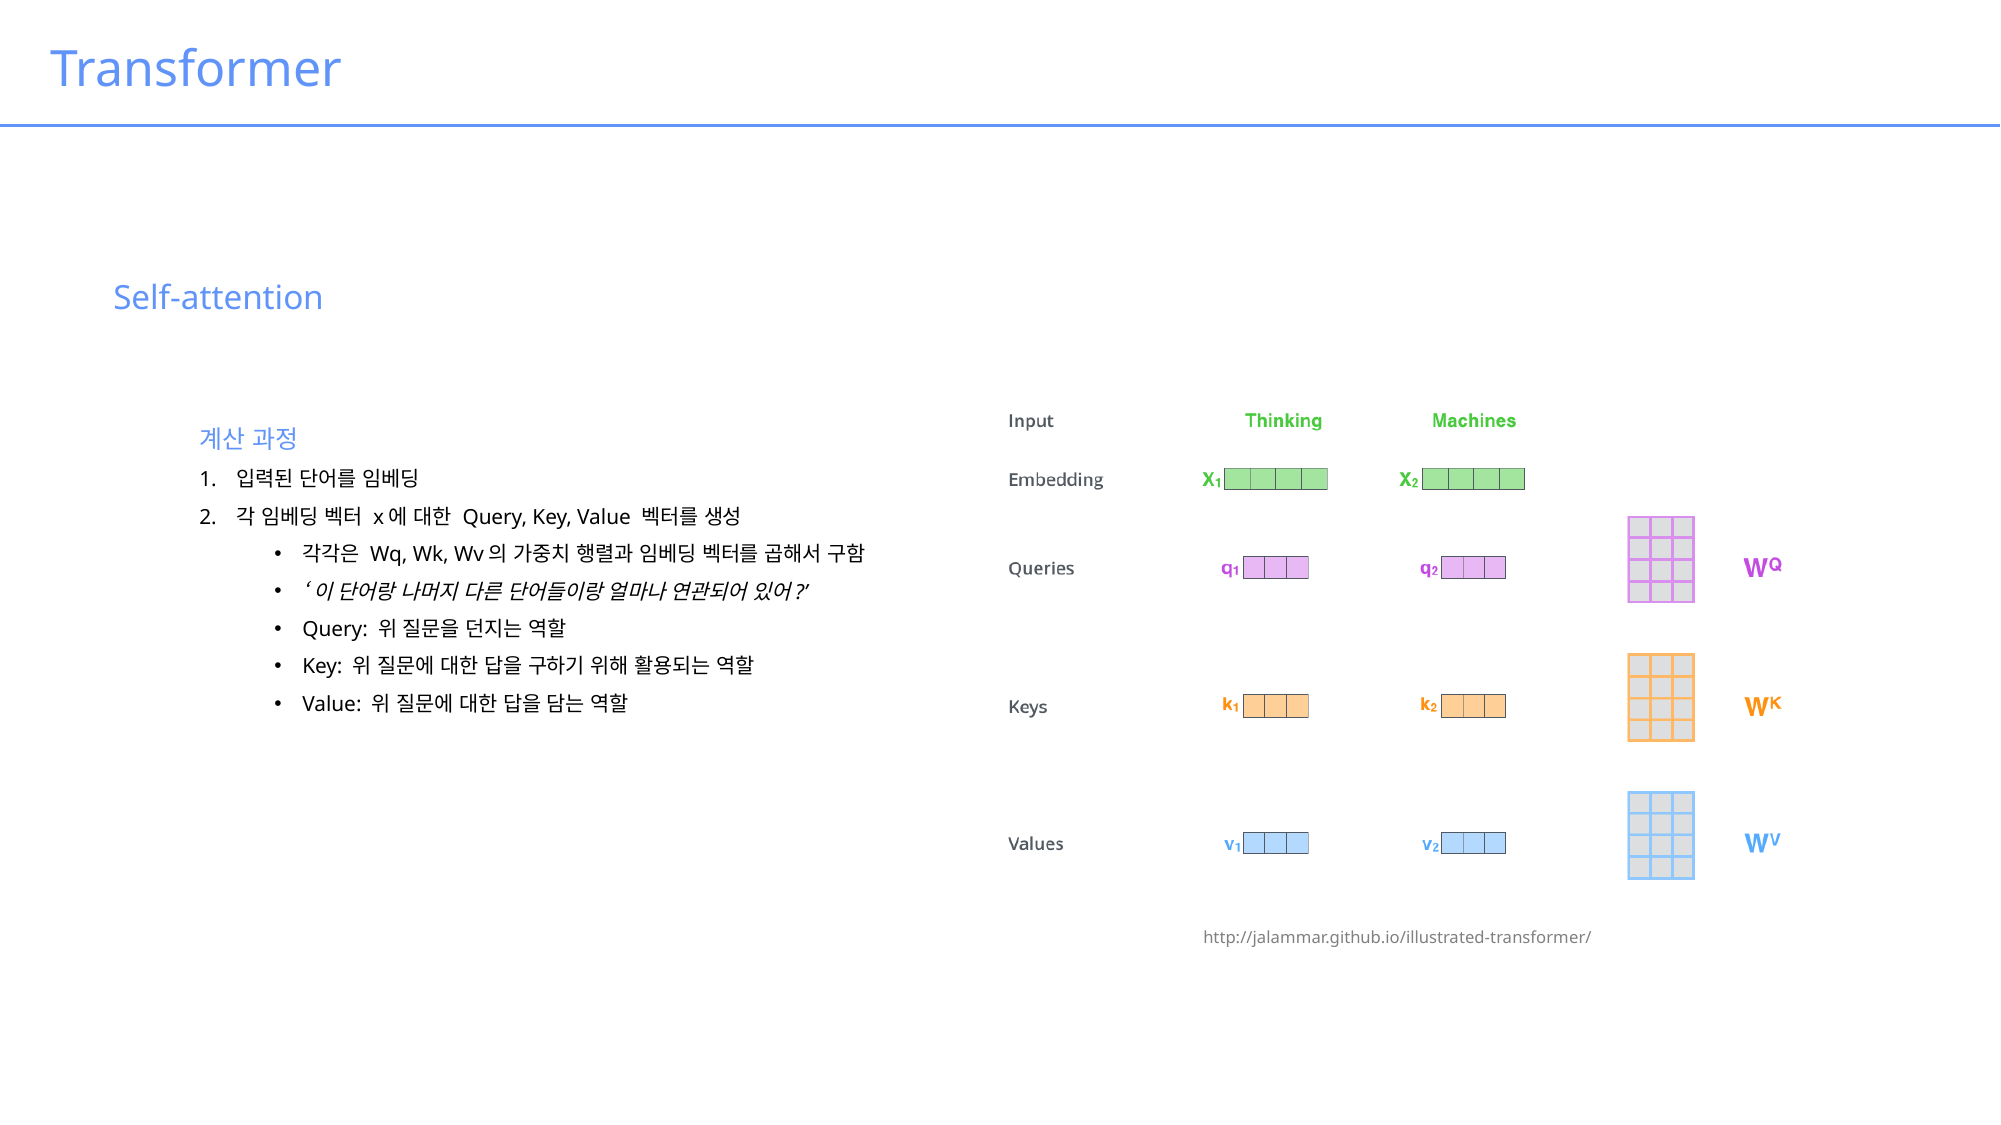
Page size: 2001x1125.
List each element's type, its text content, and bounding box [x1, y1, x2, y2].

text_box Self-attention [98, 269, 339, 325]
text_box Transformer [35, 28, 1973, 104]
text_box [999, 401, 1792, 955]
text_box 계산 과정 입력된 단어를 임베딩 각 임베딩 벡터 x에 대한 Query, Key, Value 벡터를 생성 각각은 Wq, Wk, Wv의 가중치 행렬과 임베딩 벡터를 곱해서 구함 ‘이 단어랑 나머지 다른 단어들이랑 얼마나 연관되어 있어?’ Query: 위 질문을 던지는 역할 Key: 위 질문에 대한 답을 구하기 위해 활용되는 역할 Value: 위 질문에 대한 답을 담는 역할 [184, 401, 905, 723]
